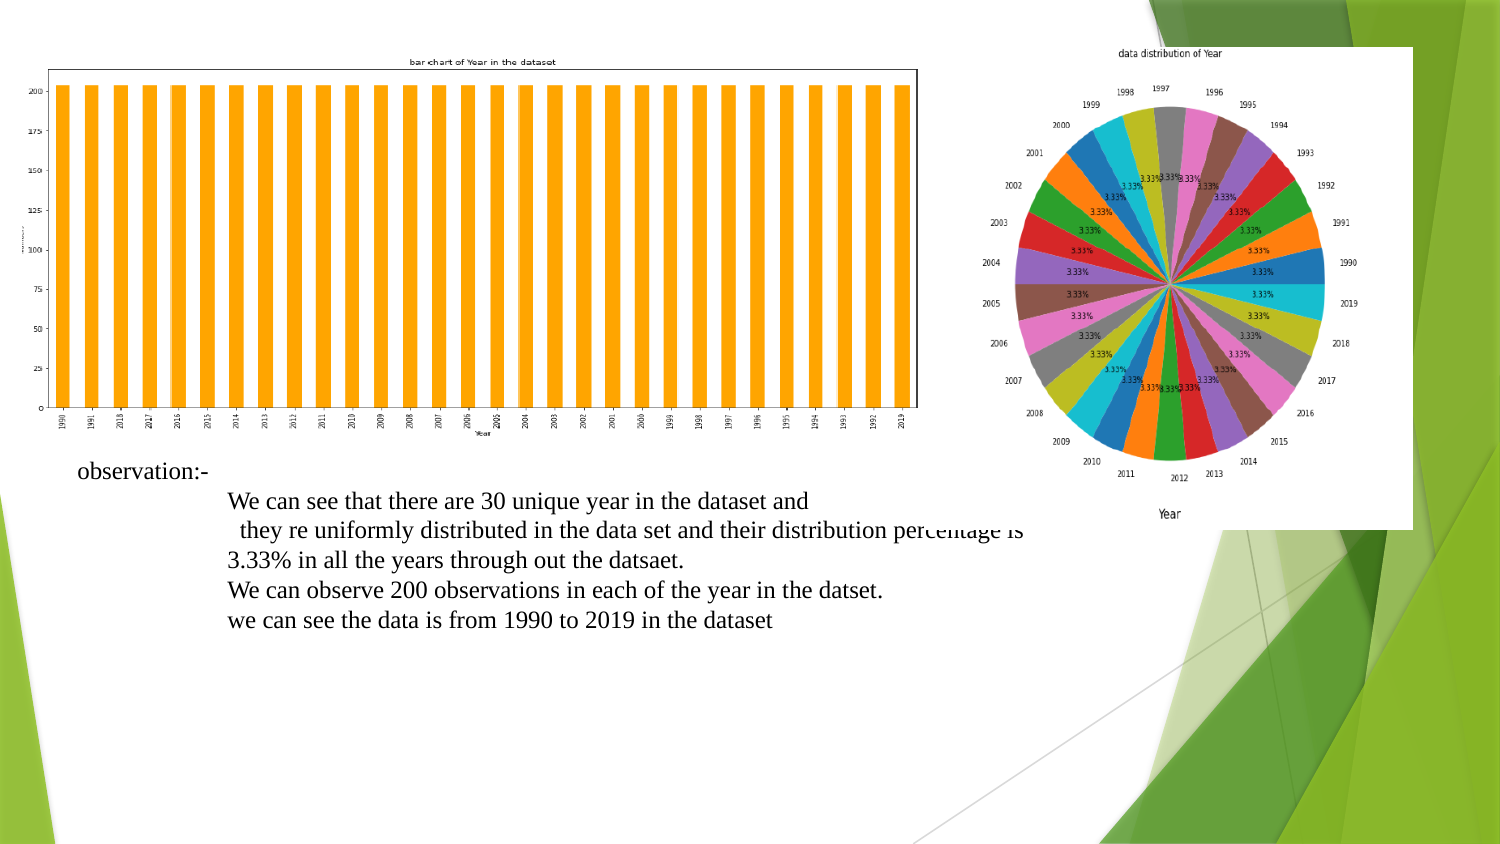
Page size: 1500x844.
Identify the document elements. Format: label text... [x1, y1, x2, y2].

picture [21, 47, 1413, 531]
text_box observation:- We can see that there are 30 unique year in the dataset and they re uniformly distributed in the data set and their distribution percentage is 3.33% in all the years through out the datsaet. We can observe 200 observations in each of the year in the datset. we can see the data is from 1990 to 2019 in the dataset [62, 446, 1450, 642]
